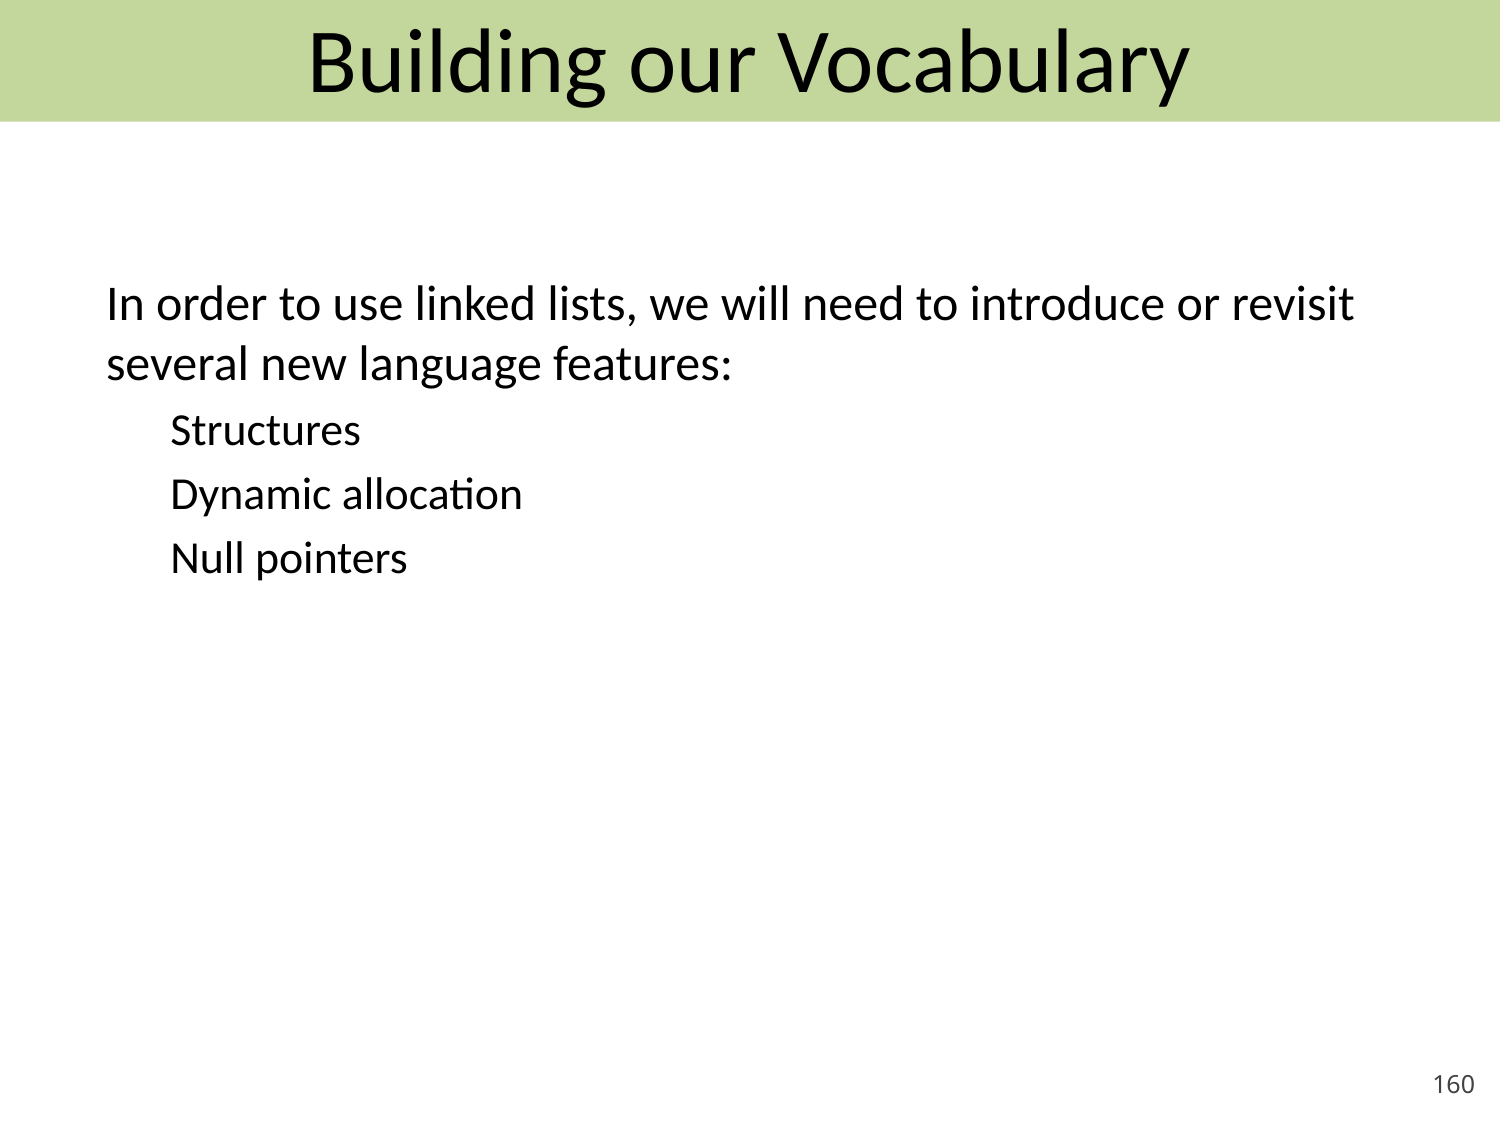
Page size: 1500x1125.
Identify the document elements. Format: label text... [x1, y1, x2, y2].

text_box Building our Vocabulary [74, 0, 1425, 113]
list In order to use linked lists, we will need to introduce or revisit several new language features: Structures Dynamic allocation Null pointers [75, 263, 1425, 1006]
